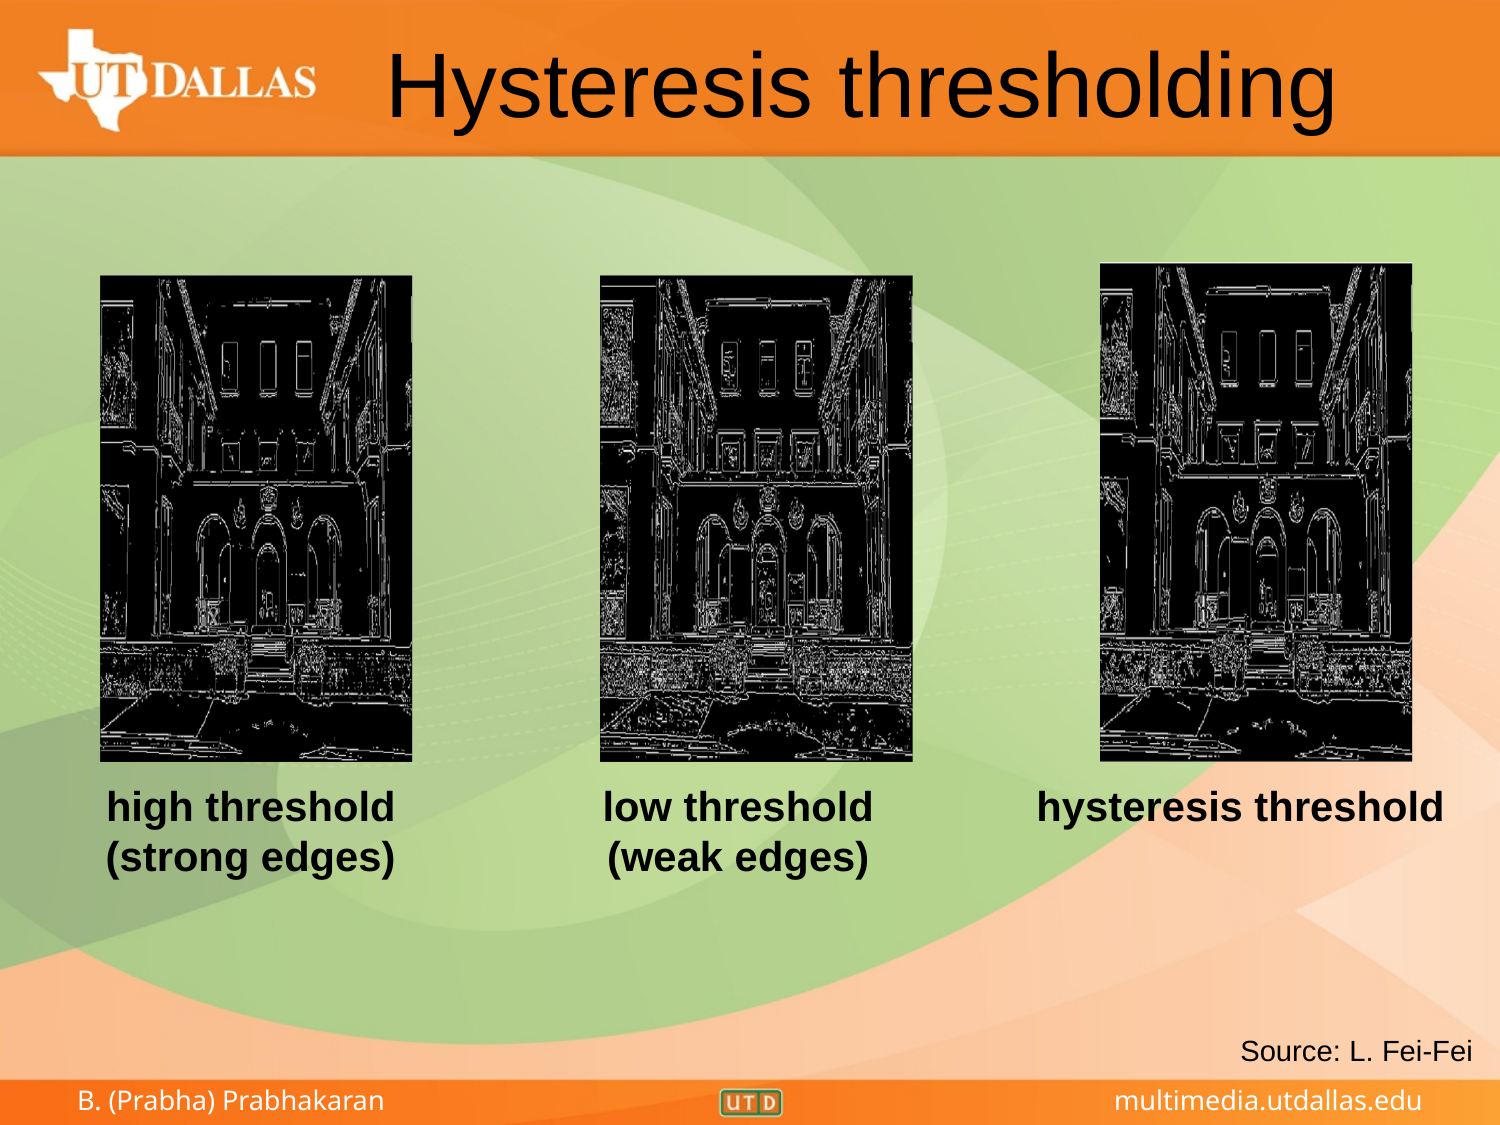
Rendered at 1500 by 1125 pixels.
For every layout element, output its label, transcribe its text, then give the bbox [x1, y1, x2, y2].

text_box low threshold (weak edges) [587, 772, 889, 888]
text_box hysteresis threshold [1021, 772, 1460, 838]
picture [0, 0, 1500, 1125]
text_box Source: L. Fei-Fei [1225, 1024, 1488, 1075]
title Hysteresis thresholding [224, 0, 1500, 176]
text_box high threshold (strong edges) [90, 772, 411, 888]
